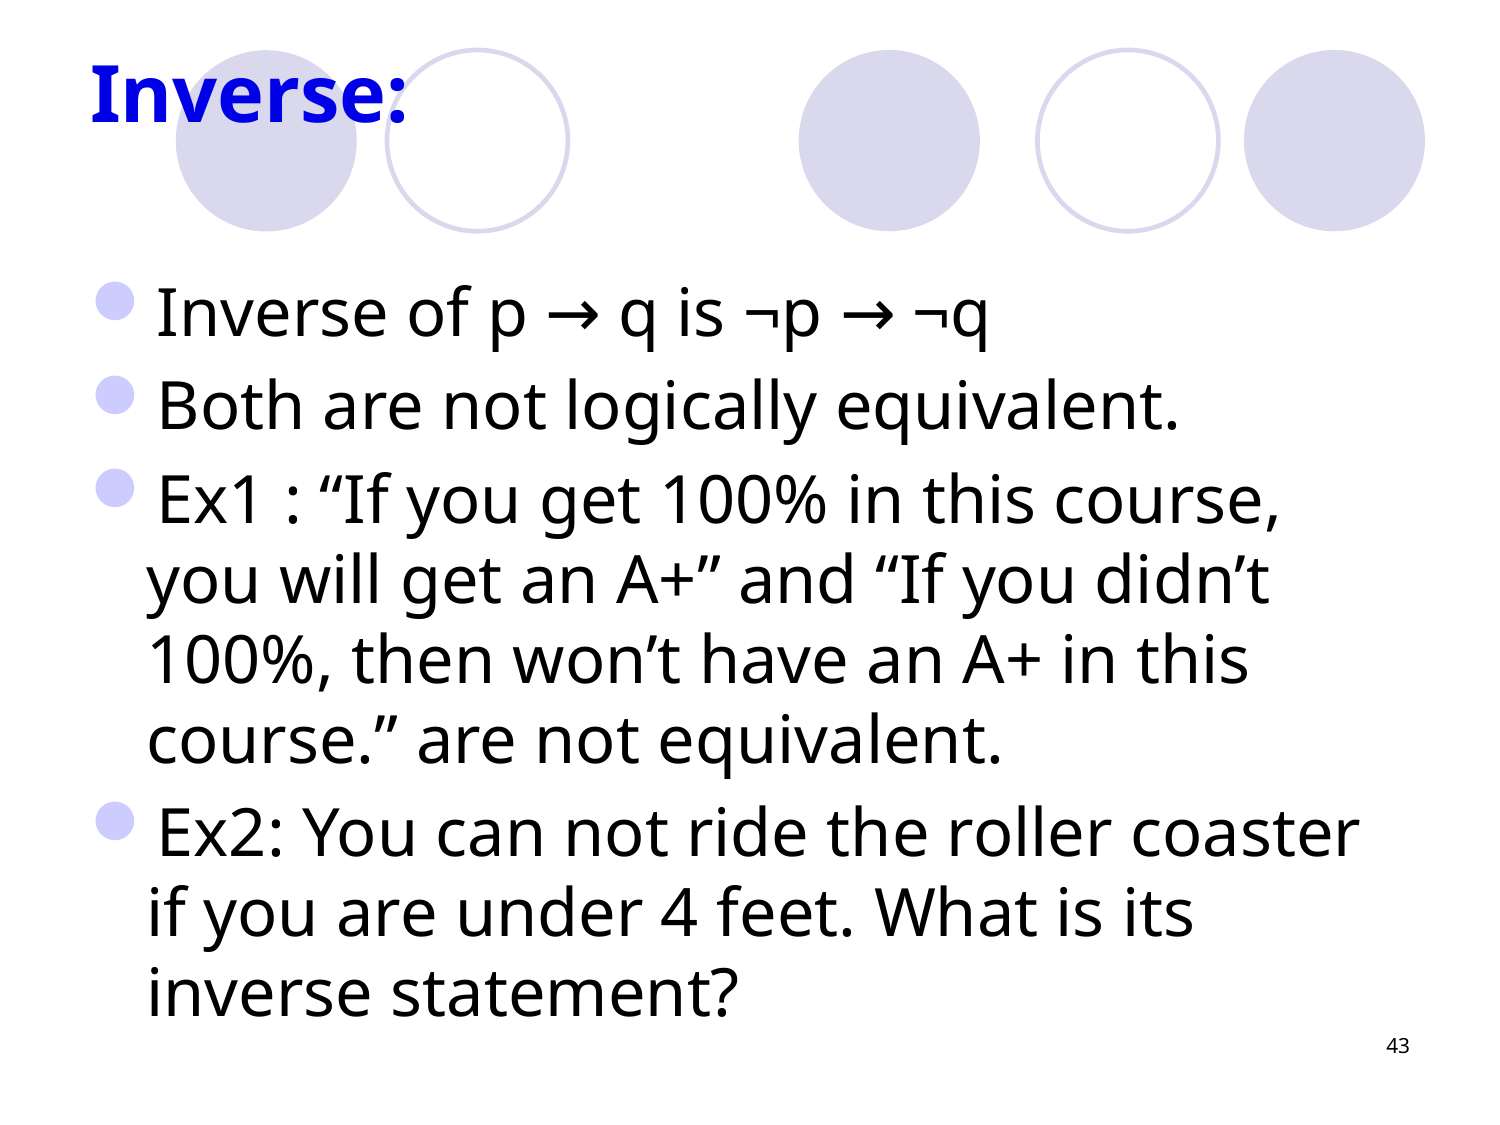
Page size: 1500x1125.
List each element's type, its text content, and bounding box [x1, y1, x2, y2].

list Inverse of p → q is ¬p → ¬q Both are not logically equivalent. Ex1 : “If you get 100% in this course, you will get an A+” and “If you didn’t 100%, then won’t have an A+ in this course.” are not equivalent. Ex2: You can not ride the roller coaster if you are under 4 feet. What is its inverse statement? [75, 262, 1425, 1006]
title Inverse: [75, 45, 1425, 233]
slide_number 43 [1074, 1024, 1426, 1101]
